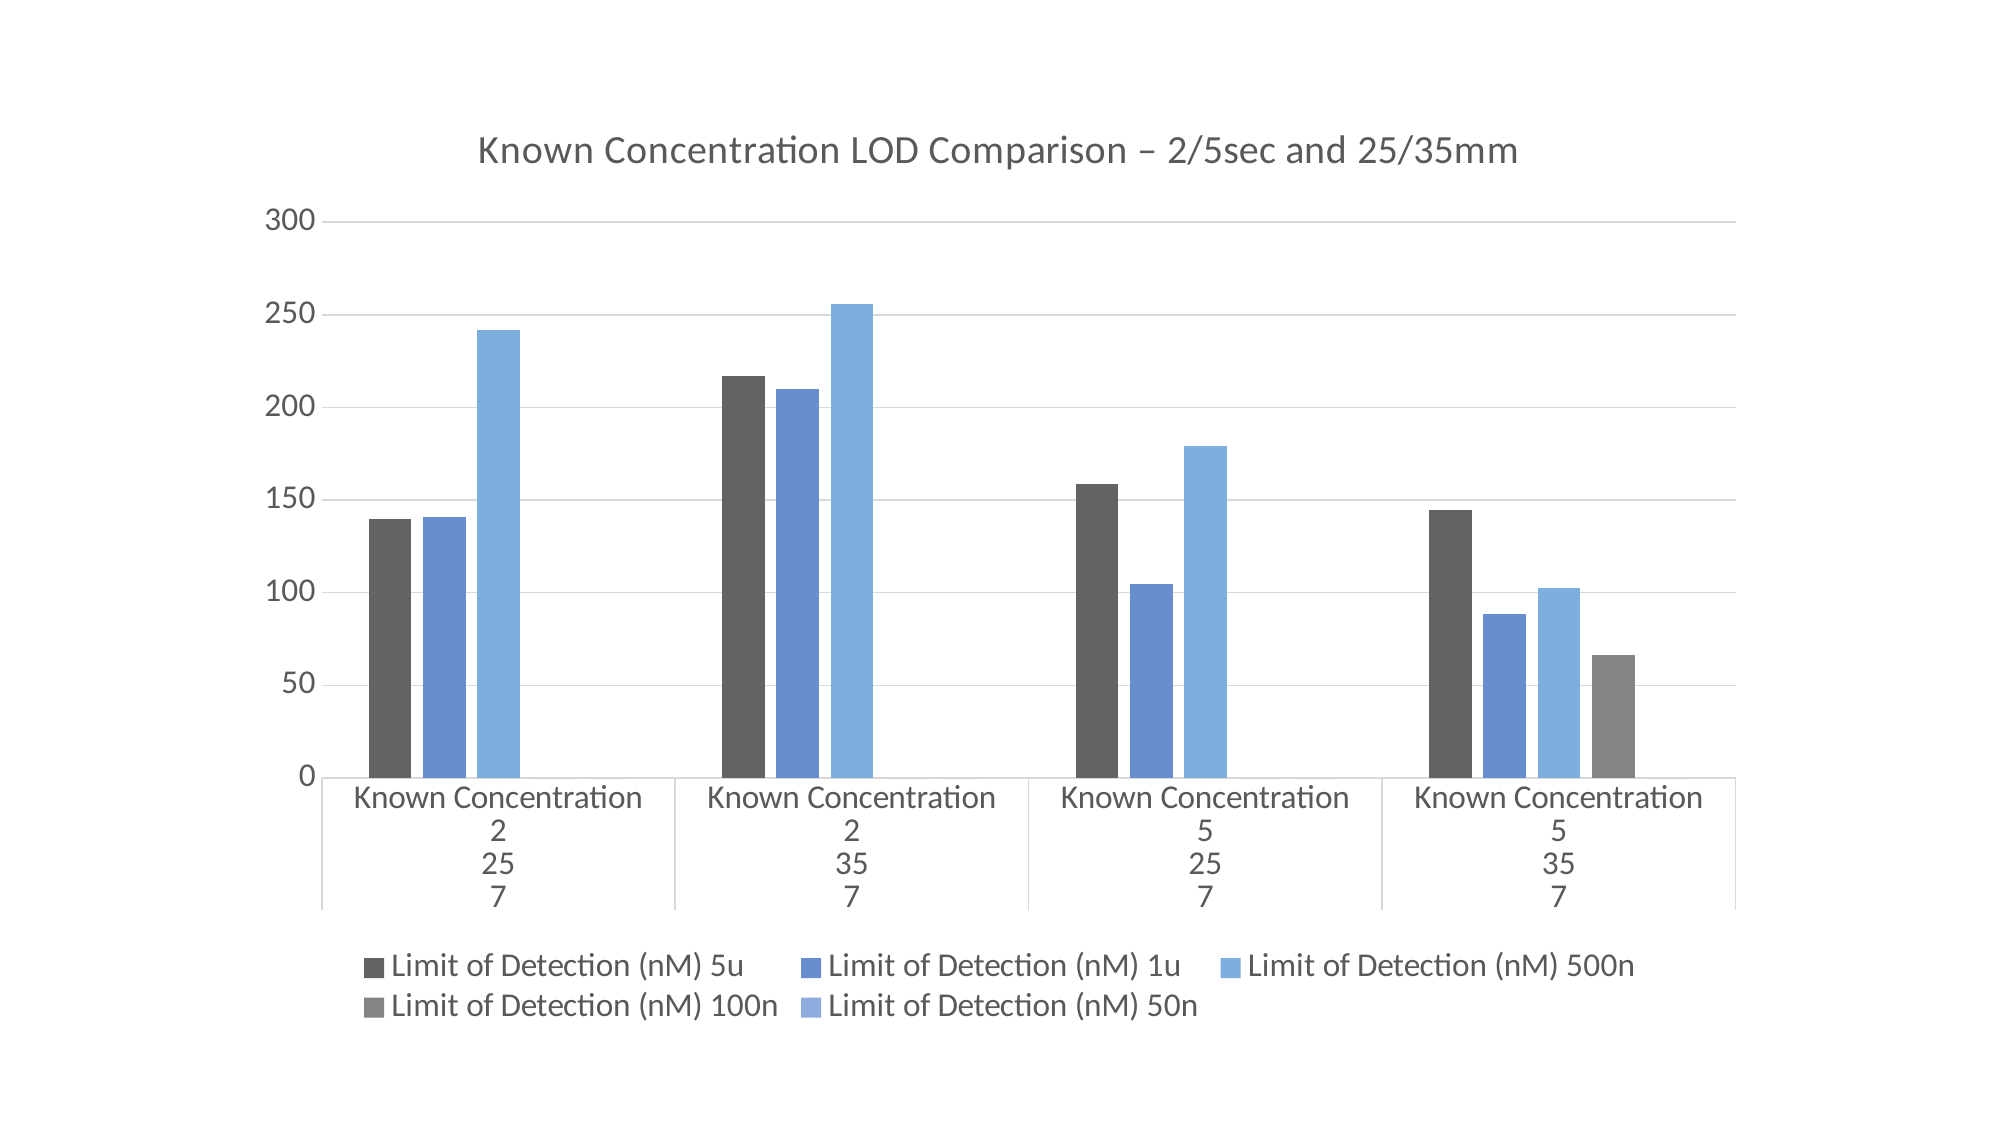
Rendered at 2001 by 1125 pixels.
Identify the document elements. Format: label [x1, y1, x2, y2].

chart [233, 94, 1767, 1031]
